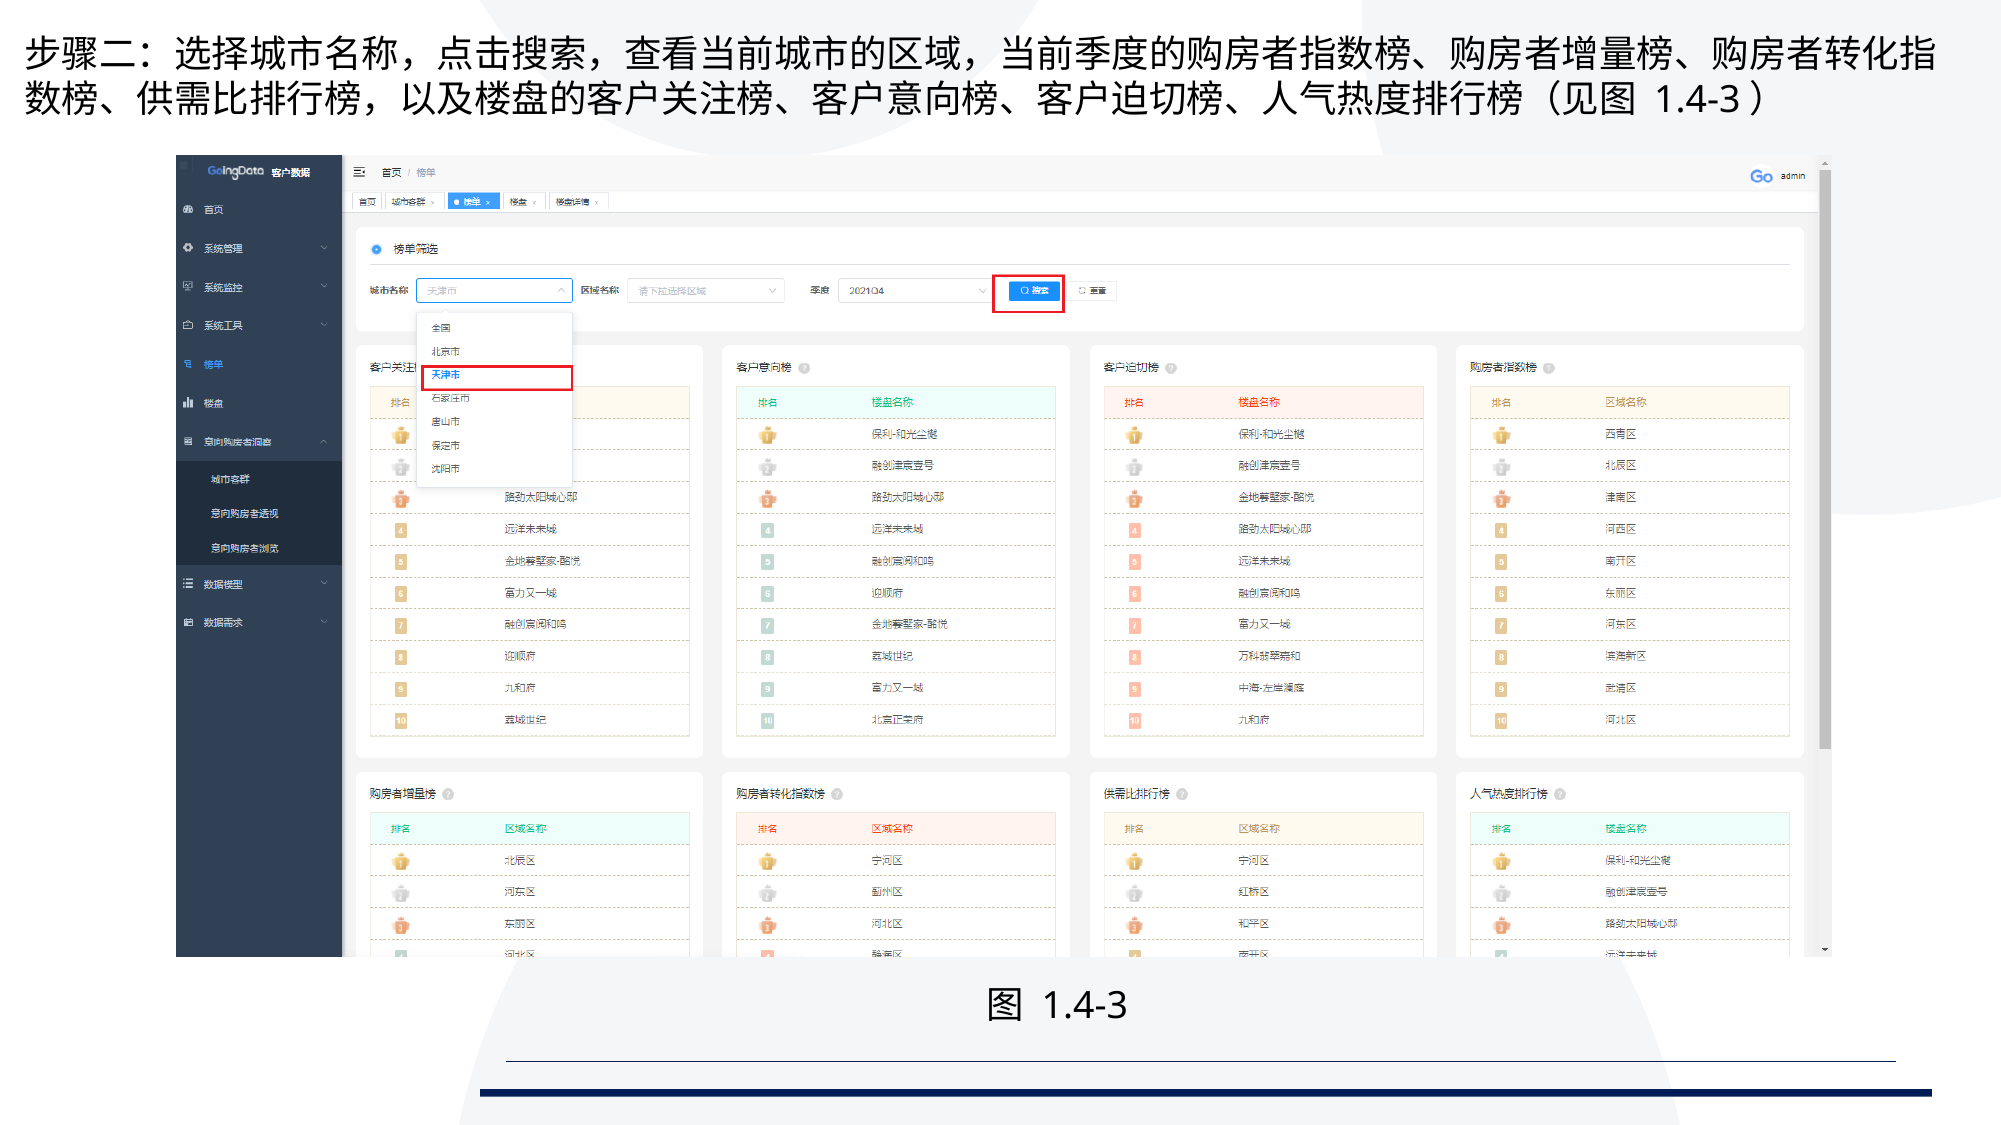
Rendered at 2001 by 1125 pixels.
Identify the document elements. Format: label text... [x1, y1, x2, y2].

text_box [479, 1088, 1933, 1098]
text_box 图 1.4-3 [971, 973, 2000, 1033]
picture [176, 155, 1832, 957]
text_box 步骤二：选择城市名称，点击搜索，查看当前城市的区域，当前季度的购房者指数榜、购房者增量榜、购房者转化指数榜、供需比排行榜，以及楼盘的客户关注榜、客户意向榜、客户迫切榜、人气热度排行榜（见图 1.4-3） [9, 22, 1983, 128]
